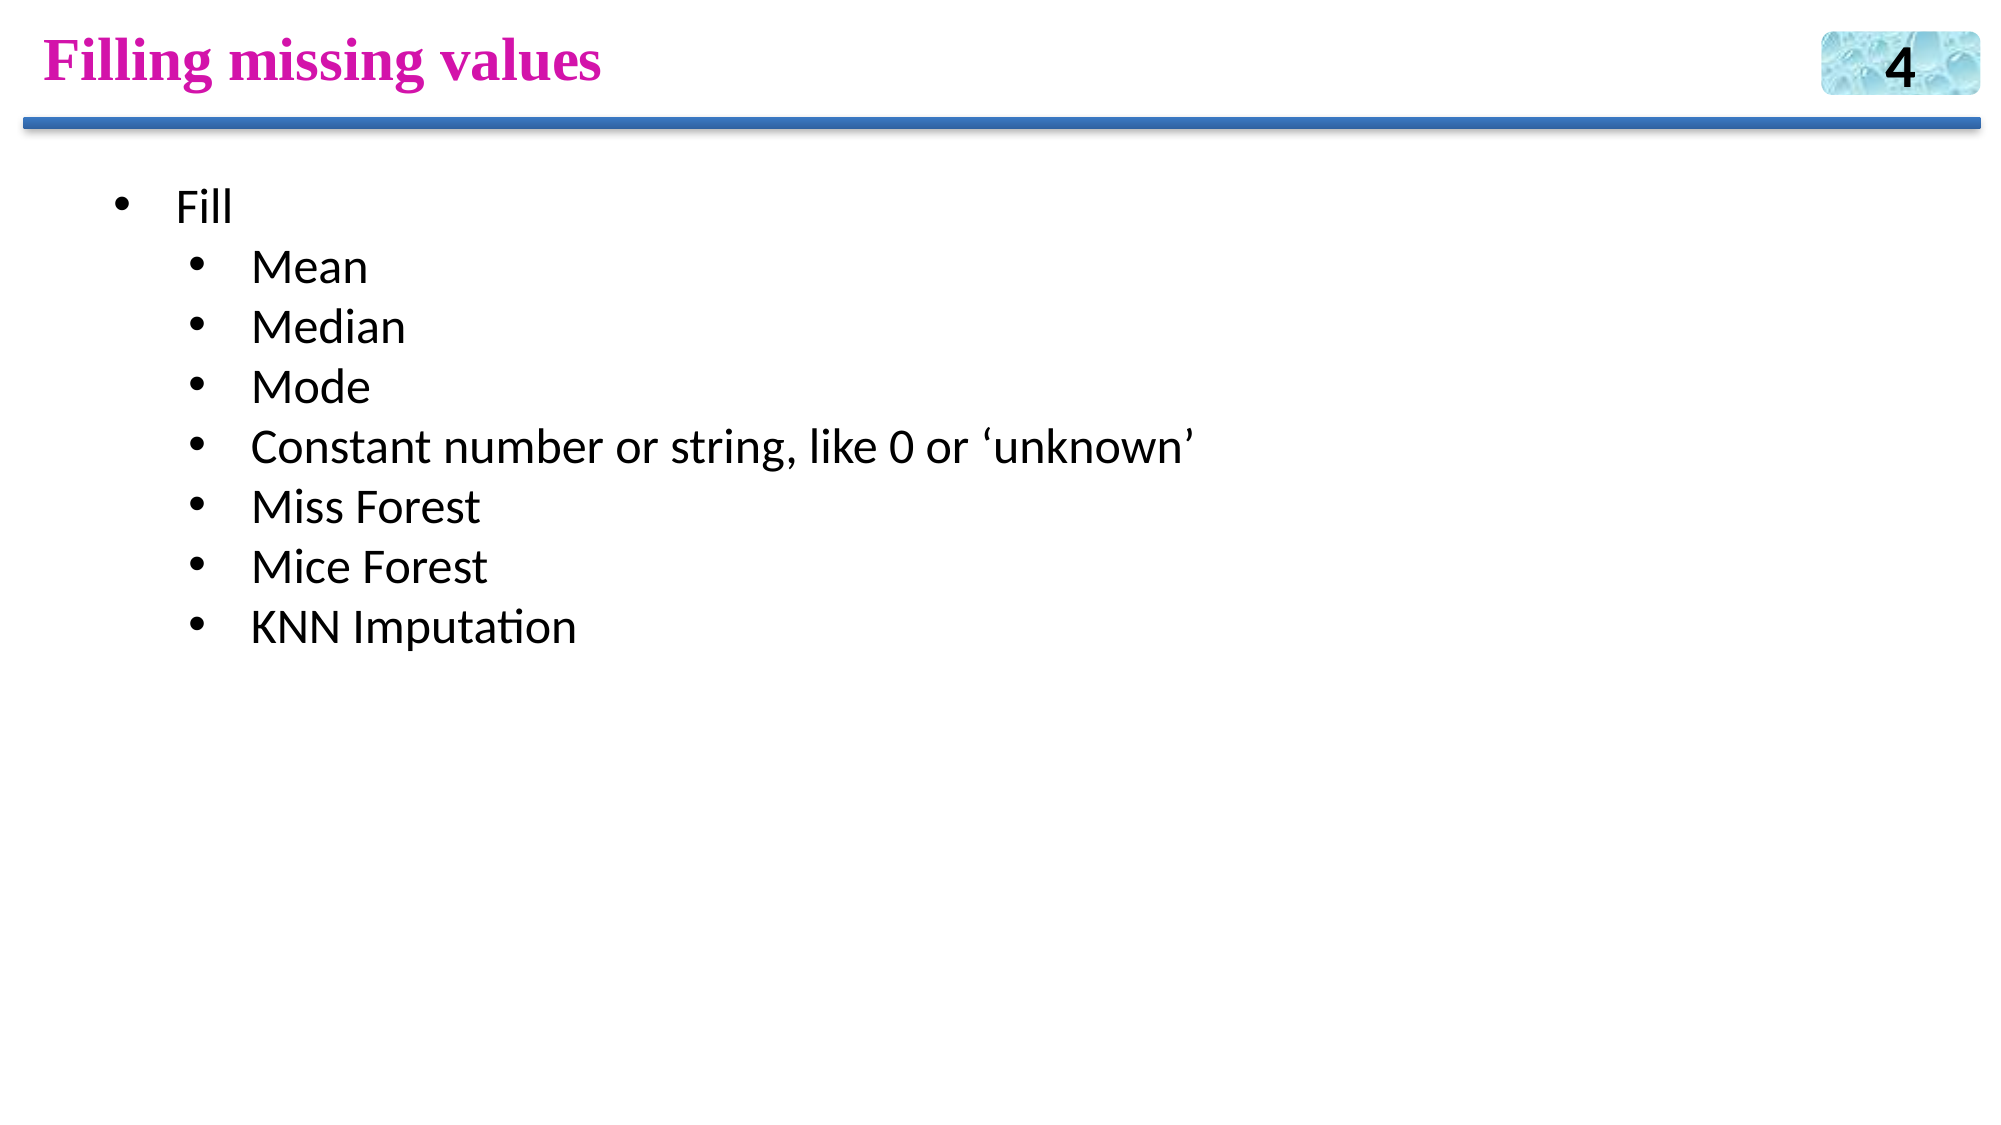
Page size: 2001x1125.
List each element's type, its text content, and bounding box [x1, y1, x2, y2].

text_box 4 [1821, 31, 1981, 95]
text_box [23, 117, 1981, 129]
title Filling missing values [23, 19, 1440, 104]
text_box Fill Mean Median Mode Constant number or string, like 0 or ‘unknown’ Miss Forest Mice Forest KNN Imputation [23, 165, 1327, 661]
